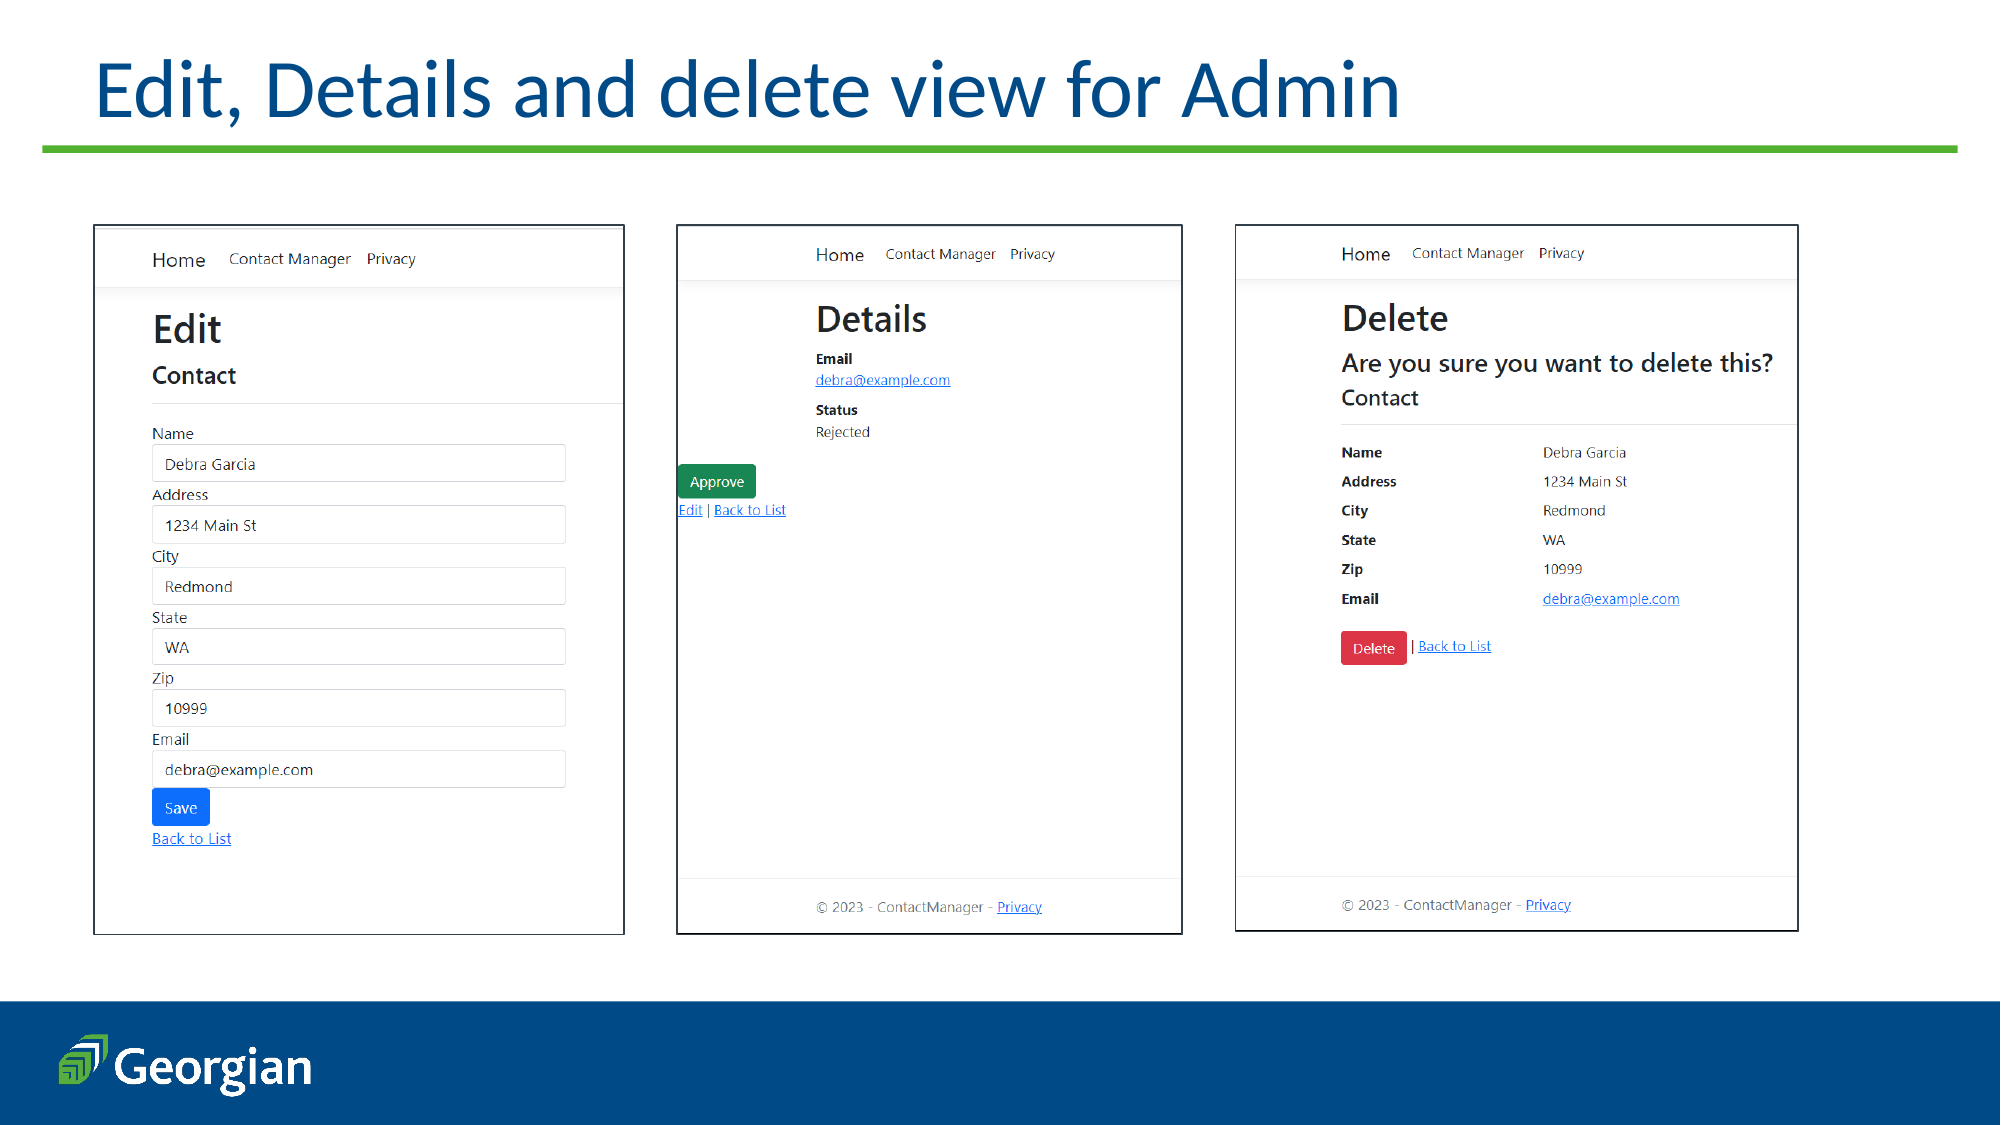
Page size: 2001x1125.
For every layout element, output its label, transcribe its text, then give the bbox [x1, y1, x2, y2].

list Edit, Details and delete view for Admin [94, 15, 1978, 153]
picture [94, 225, 624, 934]
picture [677, 225, 1182, 934]
picture [1236, 225, 1798, 931]
text_box [40, 143, 1960, 155]
picture [33, 1017, 336, 1122]
